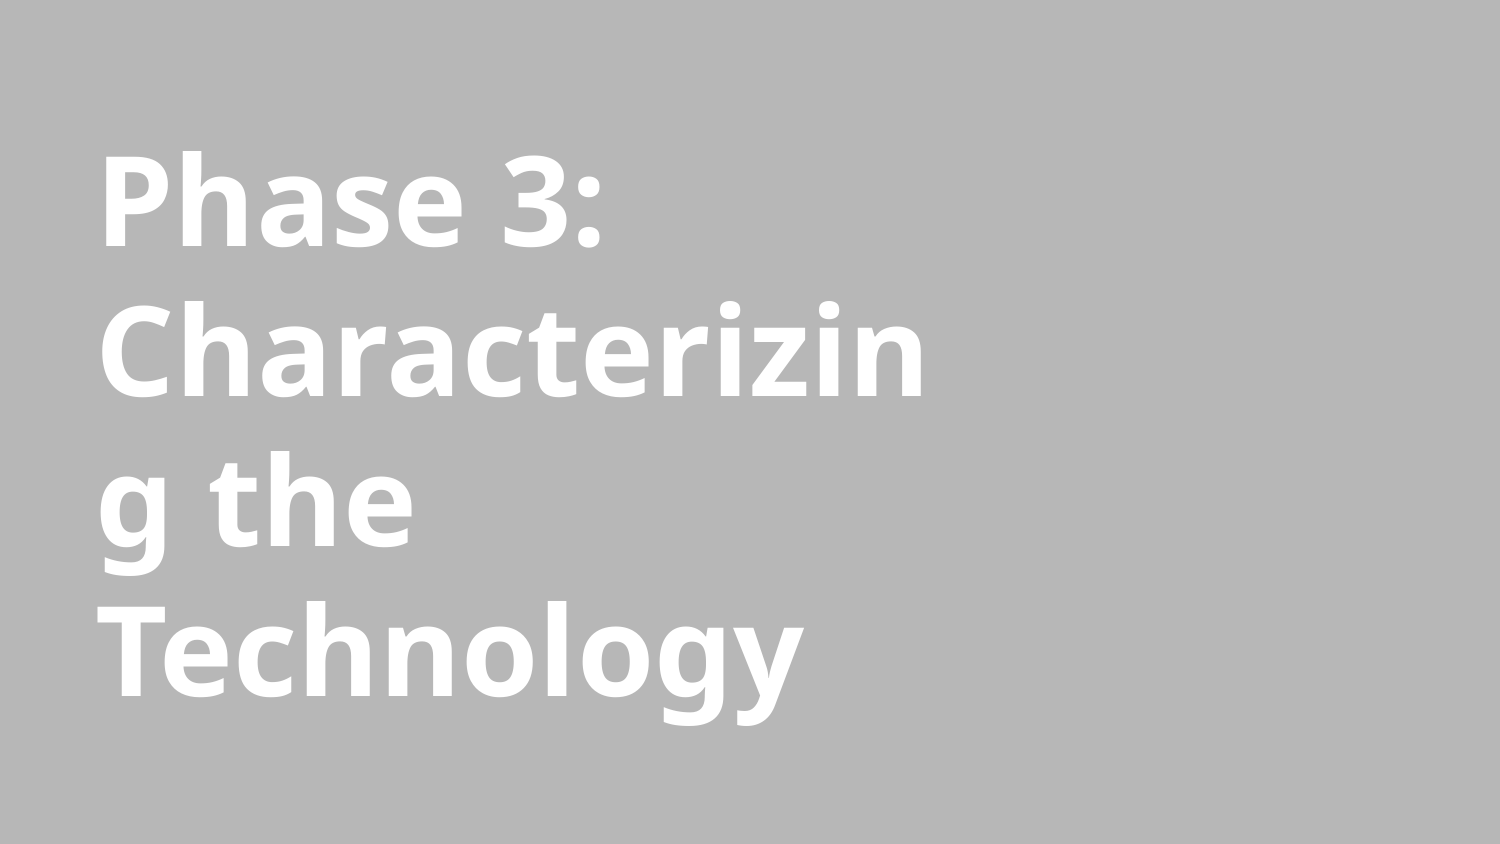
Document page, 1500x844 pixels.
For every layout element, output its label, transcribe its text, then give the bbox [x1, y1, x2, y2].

title Phase 3: Characterizing the Technology [80, 86, 1003, 758]
